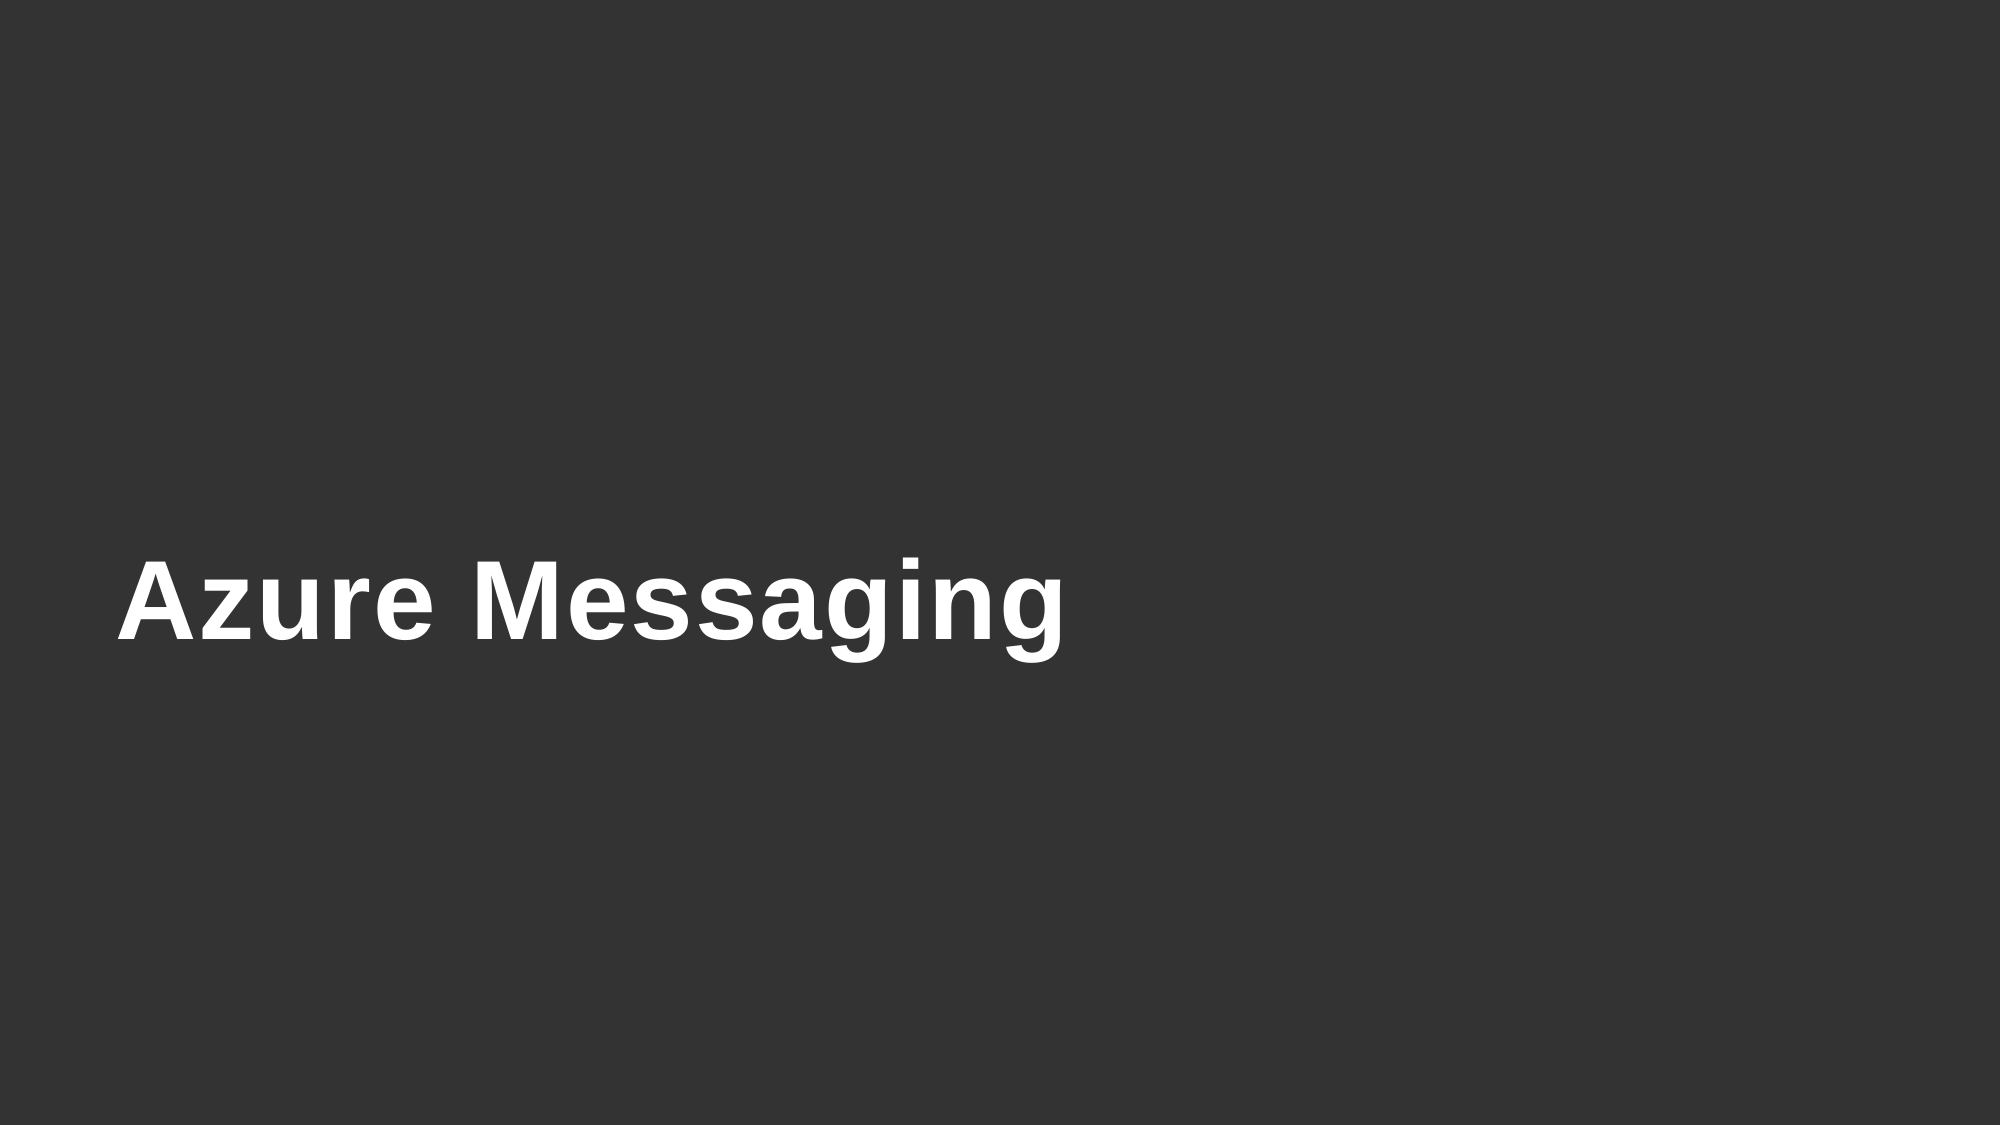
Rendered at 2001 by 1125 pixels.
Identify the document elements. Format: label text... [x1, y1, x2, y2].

title Azure Messaging [100, 203, 1901, 672]
